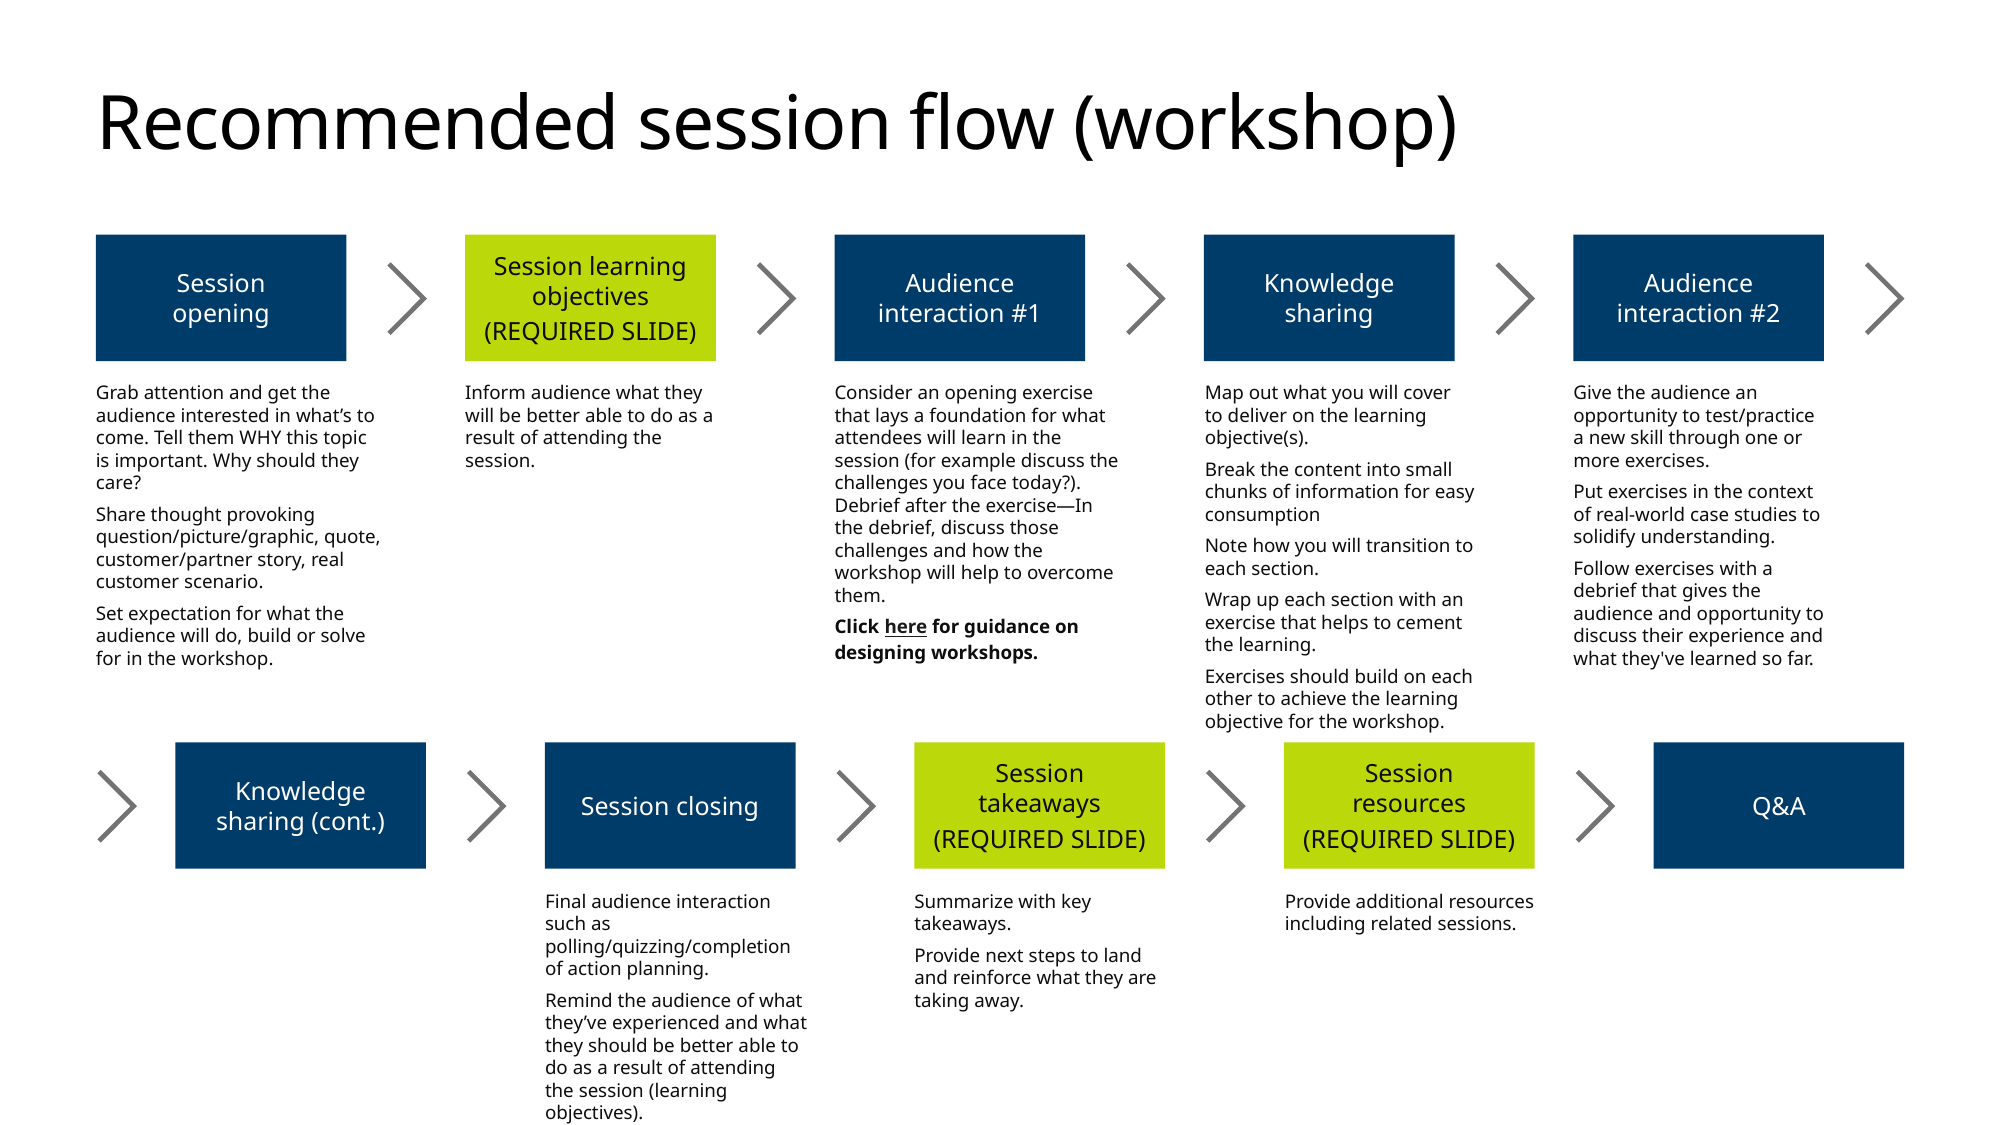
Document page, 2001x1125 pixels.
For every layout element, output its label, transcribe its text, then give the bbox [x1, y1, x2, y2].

text_box Knowledge sharing [1203, 234, 1455, 362]
text_box [1866, 263, 1902, 334]
title Recommended session flow (workshop) [96, 75, 1904, 166]
text_box Session closing [544, 742, 796, 869]
text_box Q&A [1653, 742, 1905, 869]
text_box Audience interaction #2 [1573, 234, 1825, 362]
text_box [838, 771, 873, 842]
text_box Give the audience an opportunity to test/practice a new skill through one or more exercises. Put exercises in the context of real-world case studies to solidify understanding. Follow exercises with a debrief that gives the audience and opportunity to discuss their experience and what they've learned so far. [1573, 381, 1826, 670]
text_box Session learning objectives (REQUIRED SLIDE) [464, 234, 717, 362]
text_box Inform audience what they will be better able to do as a result of attending the session. [465, 381, 728, 472]
text_box Session opening [95, 234, 347, 362]
text_box Final audience interaction such as polling/quizzing/completion of action planning. Remind the audience of what they’ve experienced and what they should be better able to do as a result of attending the session (learning objectives). [544, 889, 808, 1124]
text_box [388, 263, 424, 334]
text_box [1207, 771, 1243, 842]
text_box Grab attention and get the audience interested in what’s to come. Tell them WHY this topic is important. Why should they care? Share thought provoking question/picture/graphic, quote, customer/partner story, real customer scenario. Set expectation for what the audience will do, build or solve for in the workshop. [95, 381, 383, 670]
text_box Provide additional resources including related sessions. [1284, 889, 1535, 935]
text_box Summarize with key takeaways. Provide next steps to land and reinforce what they are taking away. [914, 889, 1166, 1011]
text_box Knowledge sharing (cont.) [175, 742, 427, 869]
text_box [1127, 263, 1163, 334]
text_box [99, 771, 134, 842]
text_box Consider an opening exercise that lays a foundation for what attendees will learn in the session (for example discuss the challenges you face today?). Debrief after the exercise—In the debrief, discuss those challenges and how the workshop will help to overcome them. Click here for guidance on designing workshops. [834, 381, 1122, 664]
text_box Session resources (REQUIRED SLIDE) [1283, 742, 1535, 869]
text_box [758, 263, 794, 334]
text_box [1577, 771, 1613, 842]
text_box Audience interaction #1 [834, 234, 1086, 362]
text_box Map out what you will cover to deliver on the learning objective(s). Break the content into small chunks of information for easy consumption Note how you will transition to each section. Wrap up each section with an exercise that helps to cement the learning. Exercises should build on each other to achieve the learning objective for the workshop. [1204, 381, 1494, 733]
text_box Session takeaways (REQUIRED SLIDE) [914, 742, 1166, 869]
text_box [468, 771, 504, 842]
text_box [1497, 263, 1532, 334]
